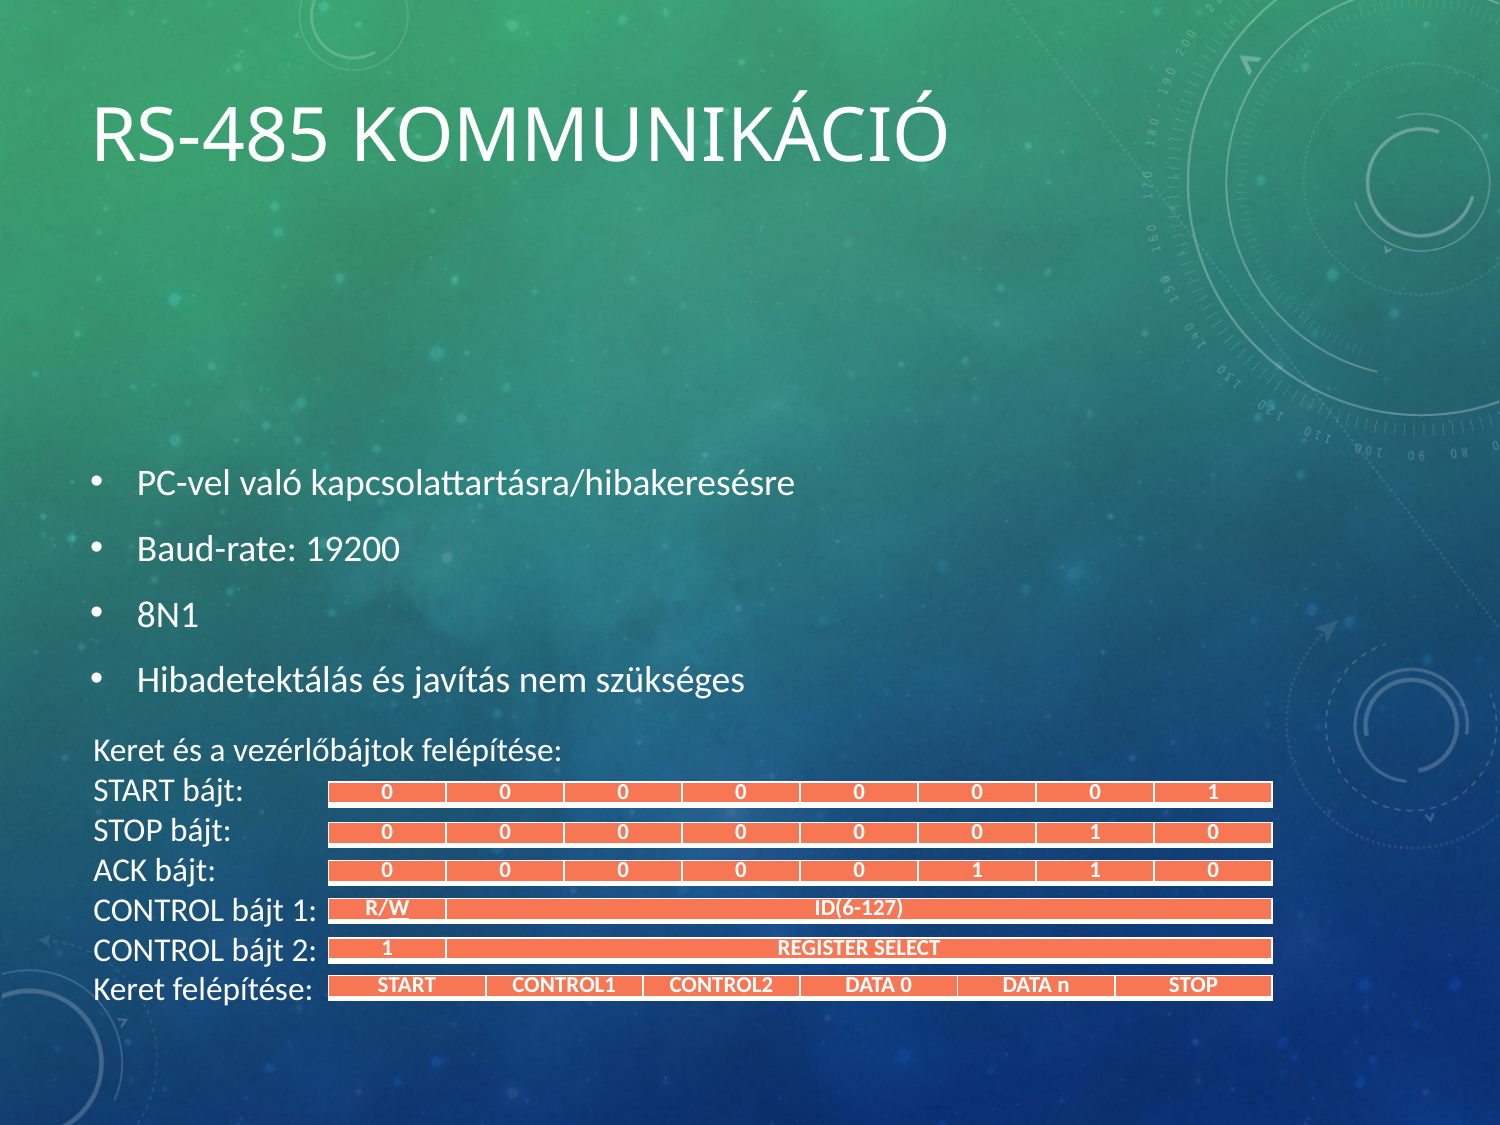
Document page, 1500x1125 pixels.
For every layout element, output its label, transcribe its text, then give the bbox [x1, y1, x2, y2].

table_header 0 [1155, 861, 1271, 881]
table_header CONTROL1 [579, 976, 642, 996]
table_header 0 [579, 861, 681, 881]
table_header 0 [683, 823, 799, 843]
text_box Keret és a vezérlőbájtok felépítése: START bájt: STOP bájt: ACK bájt: CONTROL bájt 1: CONTROL bájt 2: Keret felépítése: [78, 720, 579, 1015]
table_header 1 [1155, 783, 1271, 802]
title RS-485 kommunikáció [75, 12, 1350, 184]
table_header STOP [1116, 976, 1271, 996]
table_header 1 [1037, 861, 1153, 881]
list PC-vel való kapcsolattartásra/hibakeresésre Baud-rate: 19200 8N1 Hibadetektálás és javítás nem szükséges [75, 184, 1350, 974]
table_header CONTROL2 [644, 976, 799, 996]
table_header 0 [1155, 823, 1271, 843]
table_header DATA 0 [801, 976, 957, 996]
picture [0, 0, 1500, 1125]
table_header 0 [801, 783, 917, 802]
table_header 0 [919, 783, 1035, 802]
table_header 0 [801, 823, 917, 843]
table_header 0 [683, 783, 799, 802]
table_header ID(6-127) [579, 899, 1271, 919]
table_header 1 [1037, 823, 1153, 843]
table_header DATA n [958, 976, 1114, 996]
table_header REGISTER SELECT [579, 939, 1271, 958]
table_header 0 [579, 783, 681, 802]
table_header 0 [579, 823, 681, 843]
table_header 0 [919, 823, 1035, 843]
table_header 0 [683, 861, 799, 881]
table_header 0 [801, 861, 917, 881]
table_header 1 [919, 861, 1035, 881]
table_header 0 [1037, 783, 1153, 802]
